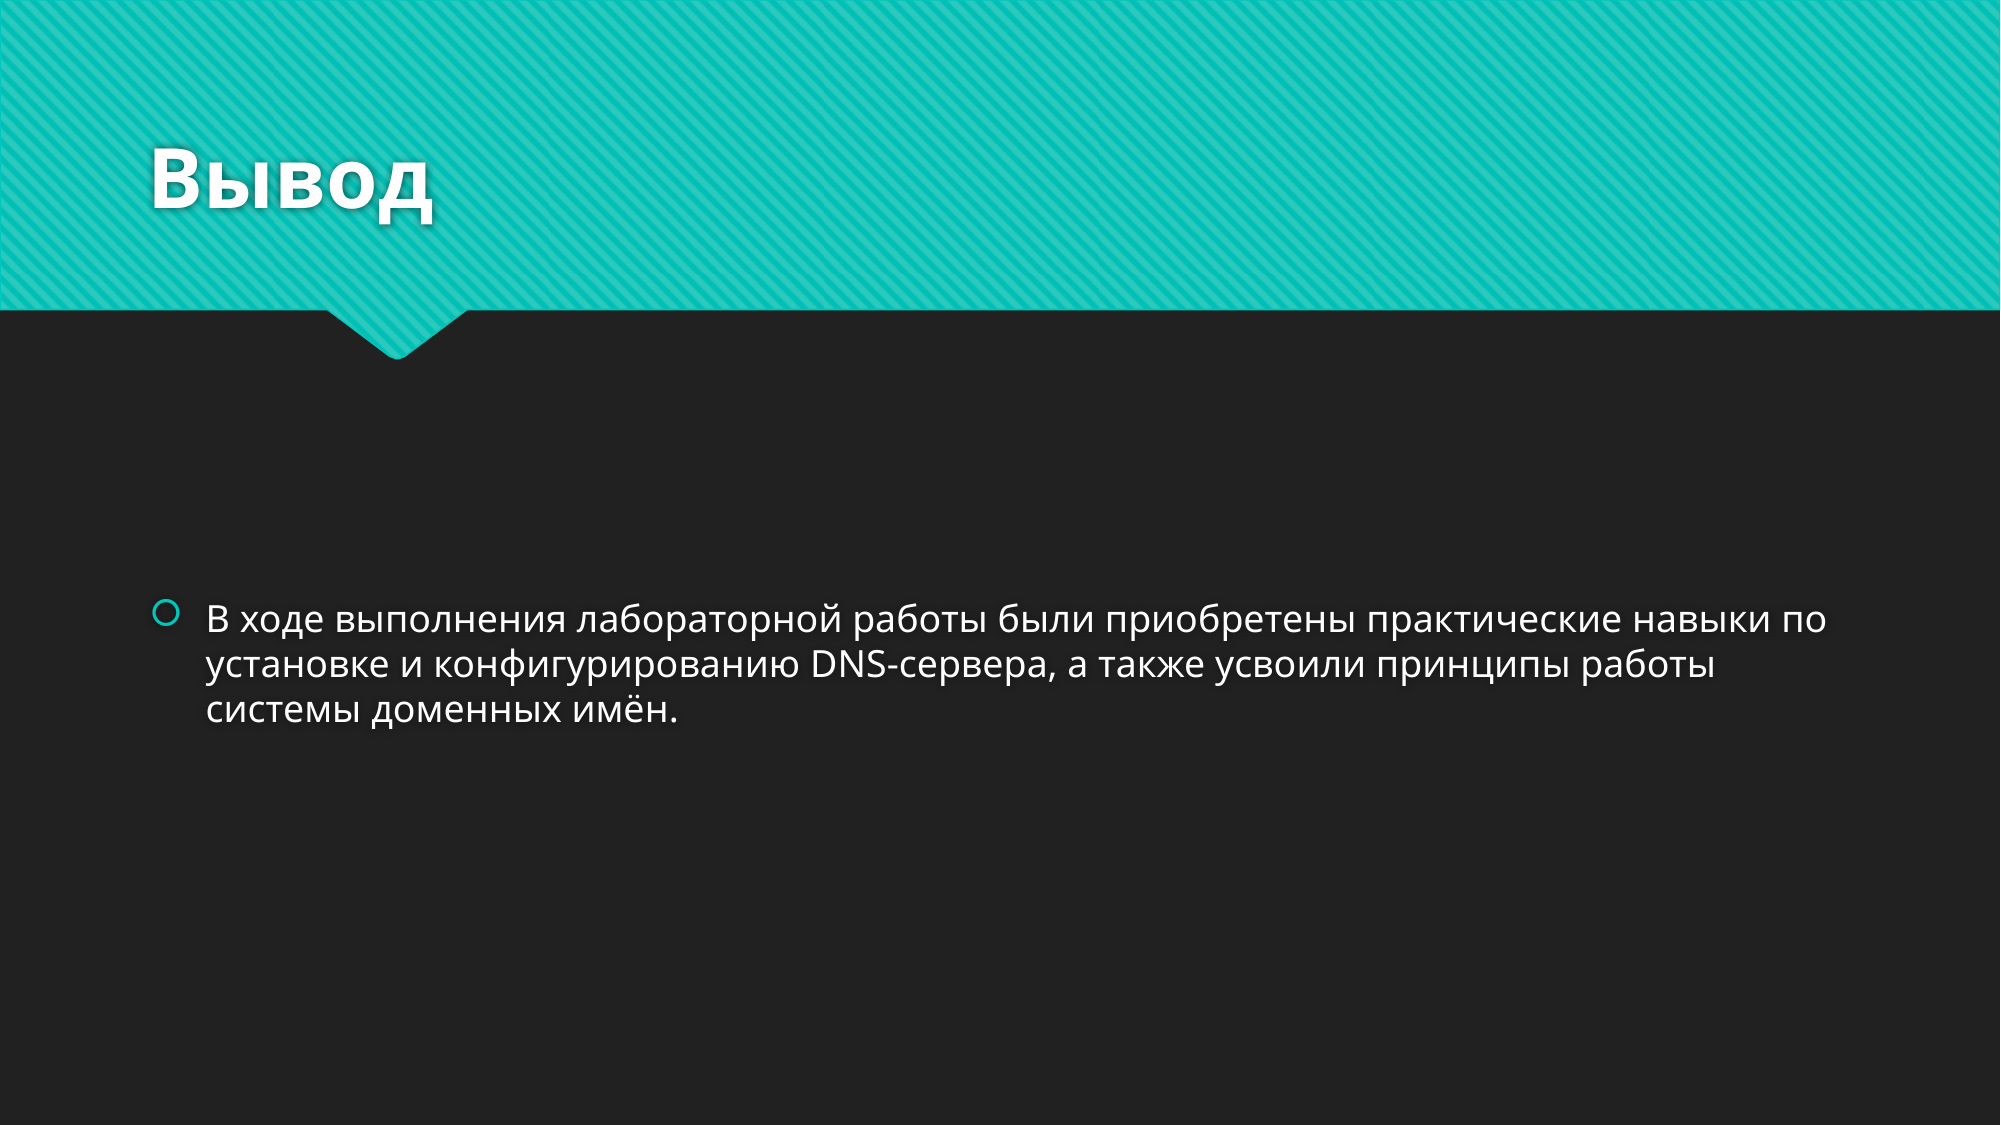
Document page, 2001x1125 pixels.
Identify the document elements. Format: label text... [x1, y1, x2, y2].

title Вывод [132, 73, 1868, 233]
list В ходе выполнения лабораторной работы были приобретены практические навыки по установке и конфигурированию DNS-сервера, а также усвоили принципы работы системы доменных имён. [134, 364, 1866, 962]
